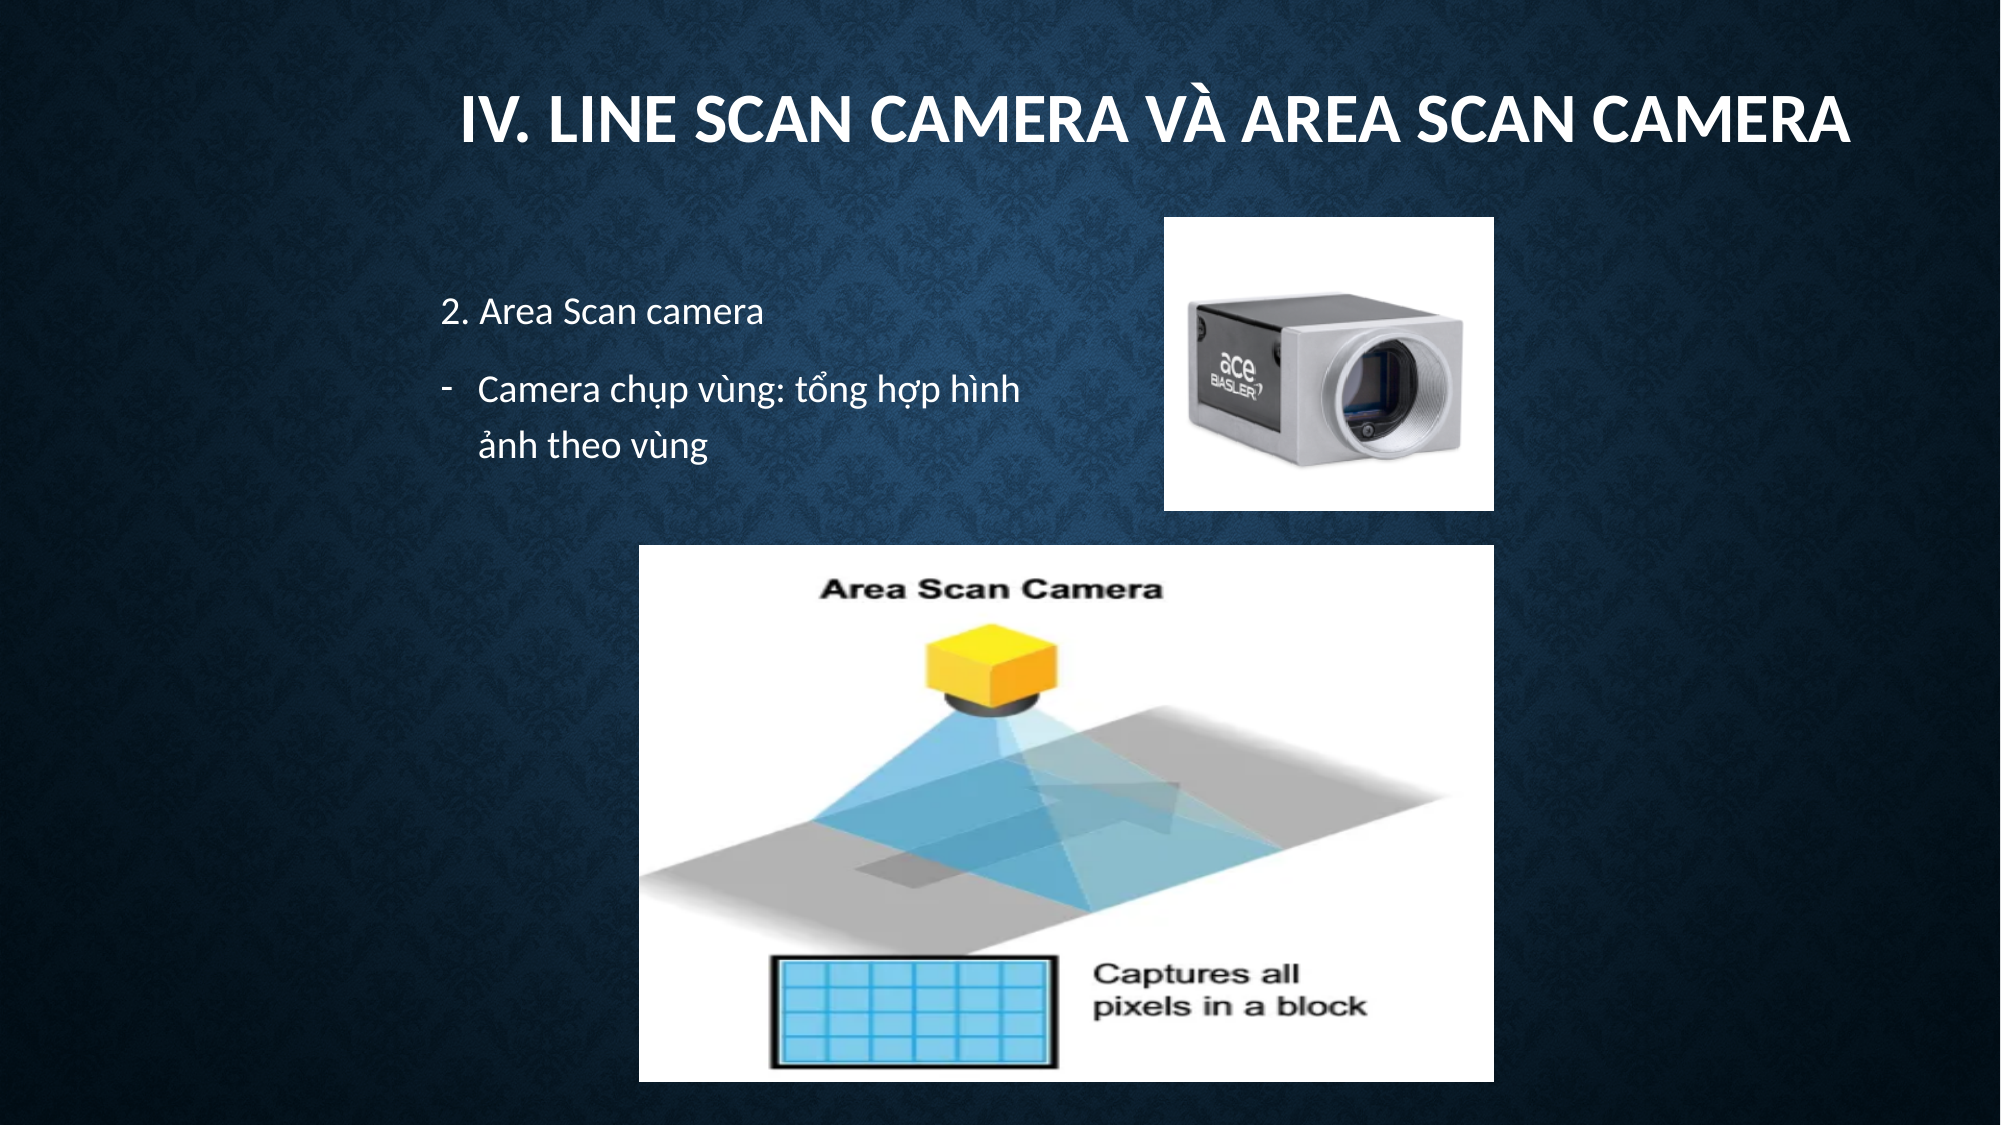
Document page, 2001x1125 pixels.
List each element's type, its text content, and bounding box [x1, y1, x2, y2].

picture [1163, 216, 1495, 511]
list 2. Area Scan camera Camera chụp vùng: tổng hợp hình ảnh theo vùng [425, 267, 1106, 486]
picture [638, 545, 1495, 1083]
text_box IV. Line Scan camera và AREa Scan camera [425, 56, 1888, 182]
